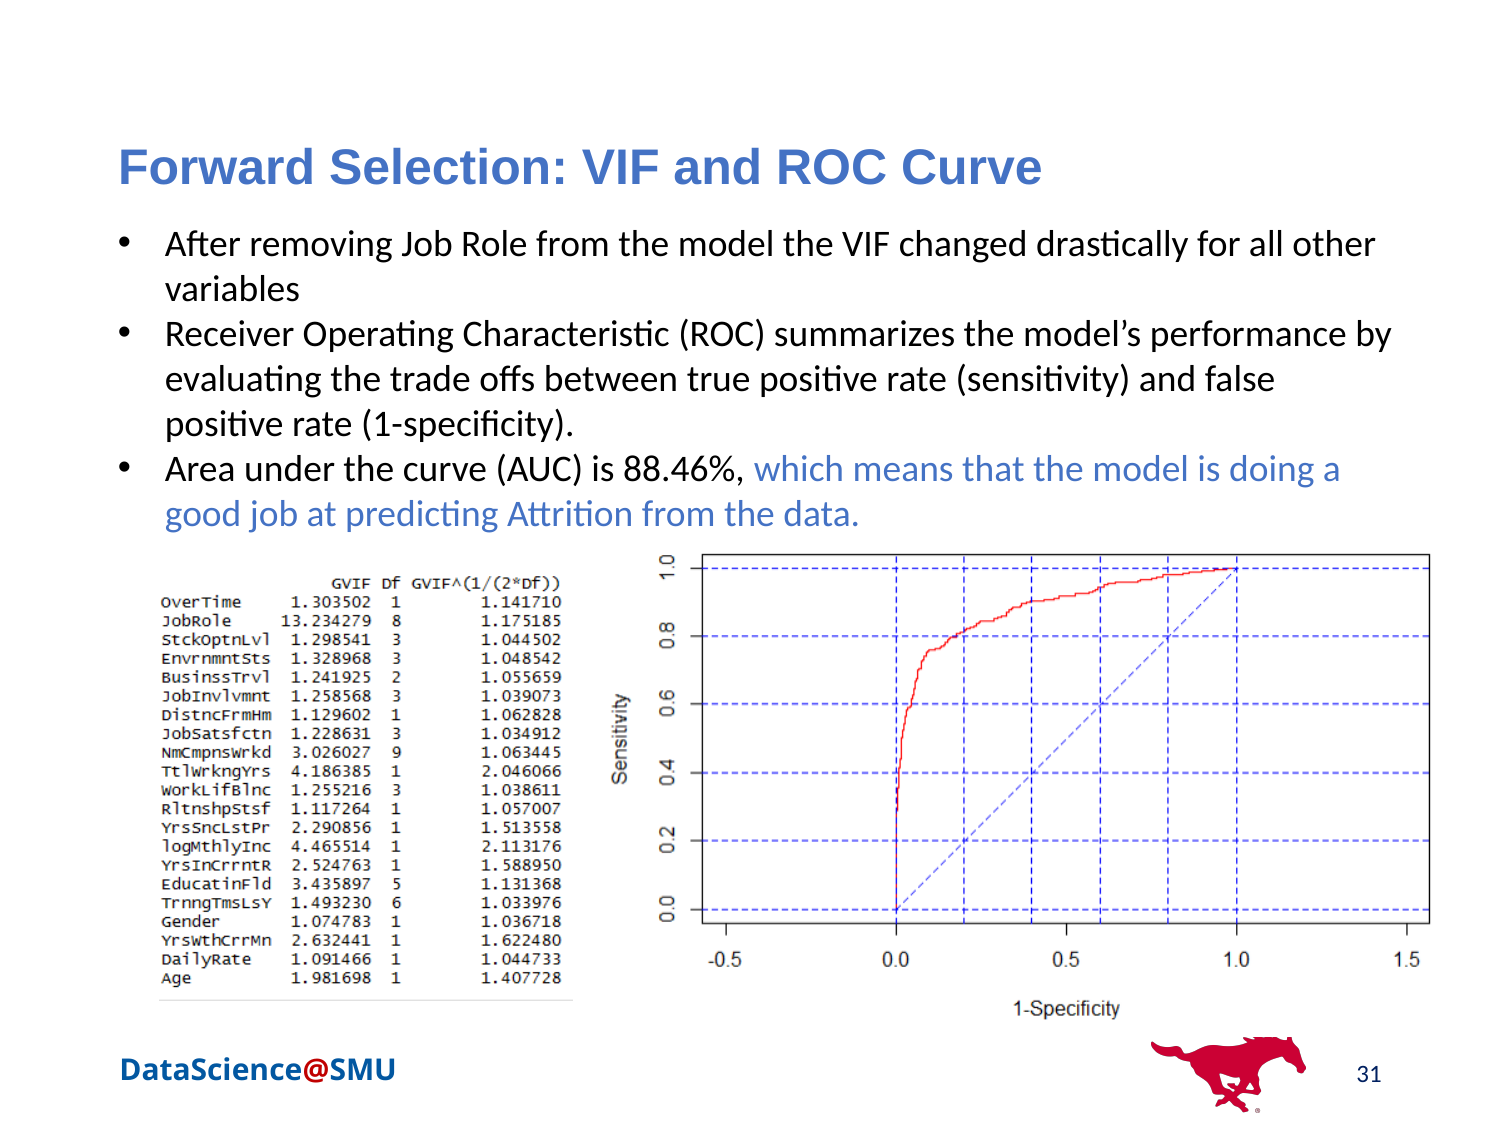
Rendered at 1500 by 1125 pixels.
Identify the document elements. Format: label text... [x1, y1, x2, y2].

picture [1151, 1103, 1306, 1113]
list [593, 519, 1454, 1038]
title Forward Selection: VIF and ROC Curve [103, 59, 1397, 211]
slide_number 31 [1059, 1042, 1397, 1103]
picture [1151, 1038, 1306, 1042]
picture [158, 555, 573, 1001]
text_box After removing Job Role from the model the VIF changed drastically for all other variables Receiver Operating Characteristic (ROC) summarizes the model’s performance by evaluating the trade offs between true positive rate (sensitivity) and false positive rate (1-specificity). Area under the curve (AUC) is 88.46%, which means that the model is doing a good job at predicting Attrition from the data. [103, 211, 1419, 542]
